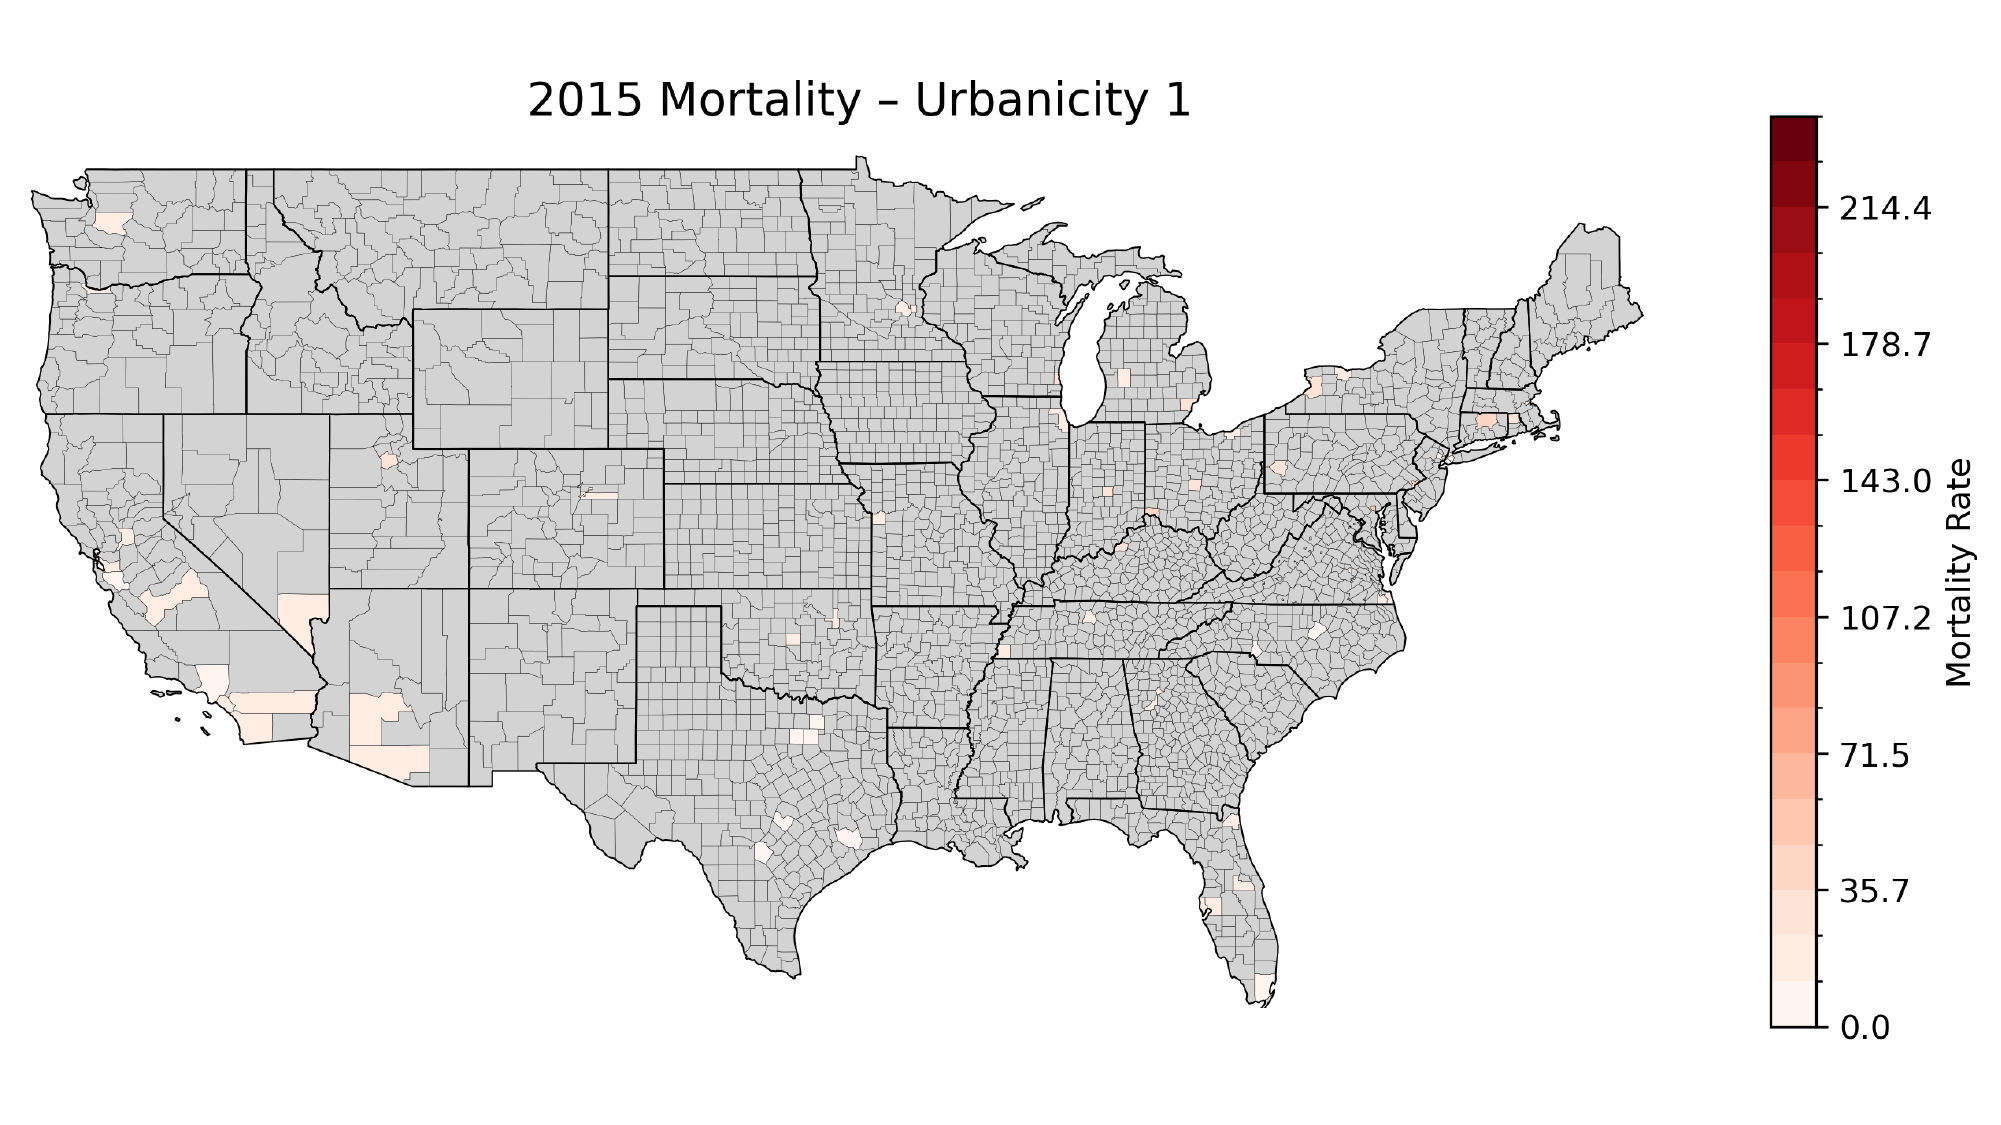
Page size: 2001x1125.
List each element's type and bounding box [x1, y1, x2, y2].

picture [0, 56, 2000, 1069]
